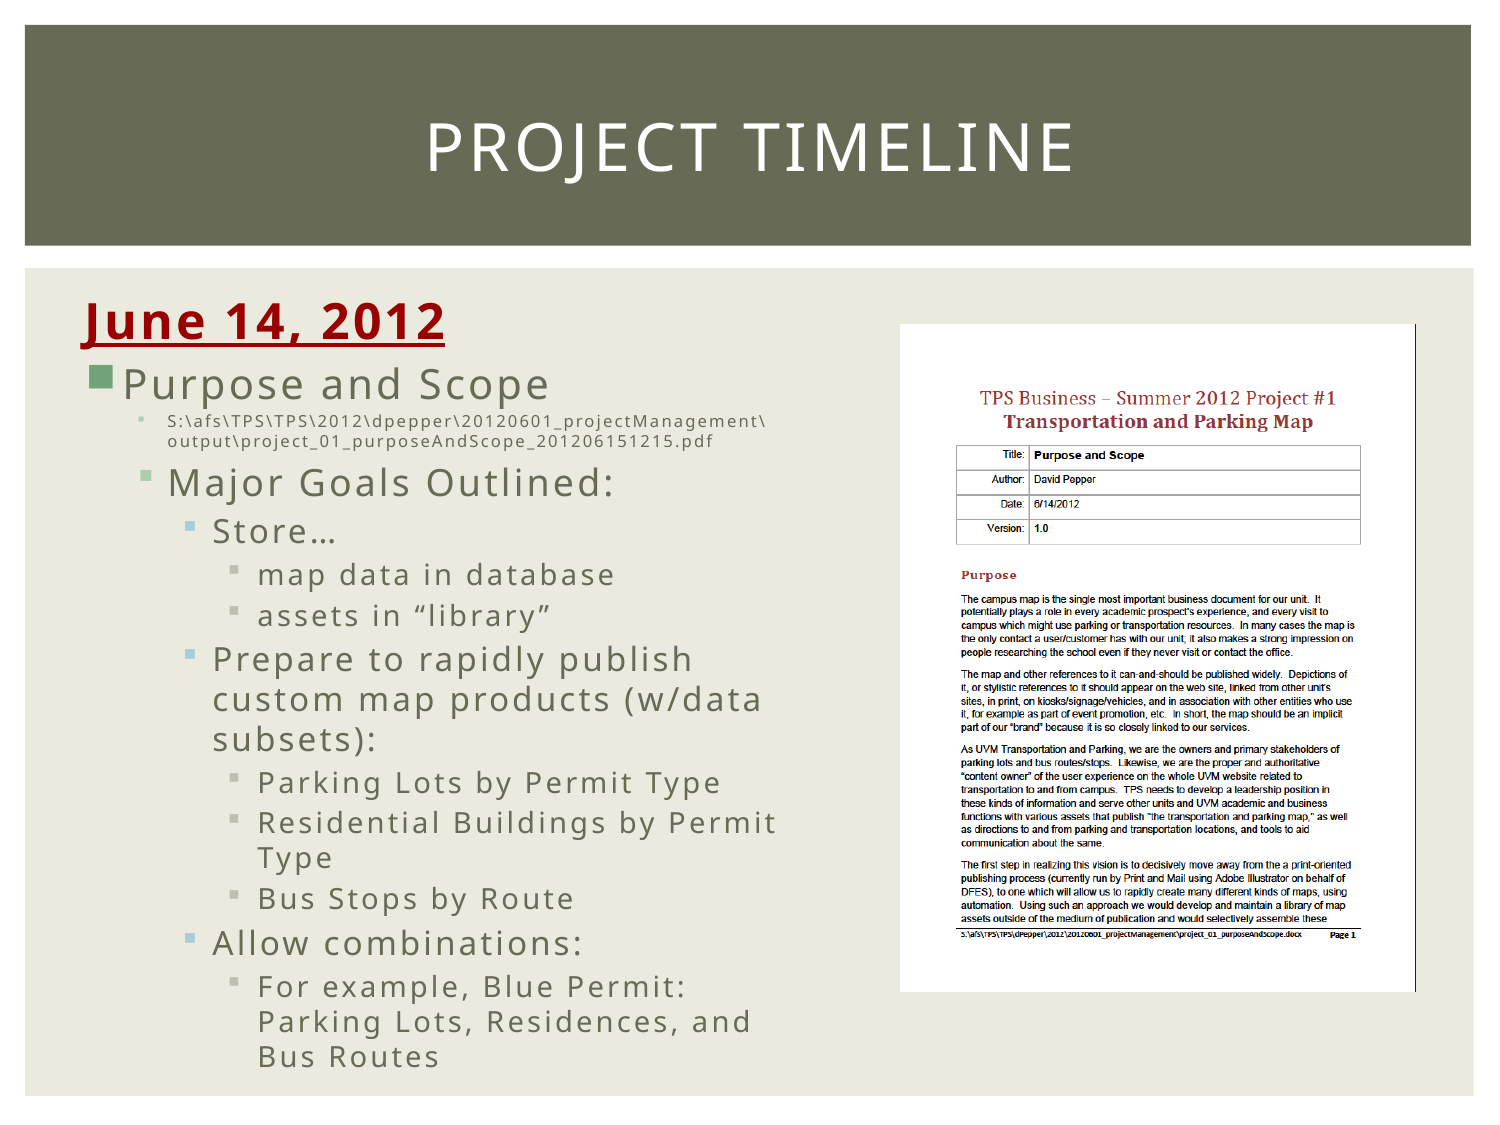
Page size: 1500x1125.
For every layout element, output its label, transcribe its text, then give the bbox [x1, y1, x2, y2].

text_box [899, 324, 1416, 992]
title project timeline [62, 58, 1438, 232]
list June 14, 2012 Purpose and Scope S:\afs\TPS\TPS\2012\dpepper\20120601_projectManagement\output\project_01_purposeAndScope_201206151215.pdf Major Goals Outlined: Store… map data in database assets in “library” Prepare to rapidly publish custom map products (w/data subsets): Parking Lots by Permit Type Residential Buildings by Permit Type Bus Stops by Route Allow combinations: For example, Blue Permit: Parking Lots, Residences, and Bus Routes [62, 281, 838, 1005]
